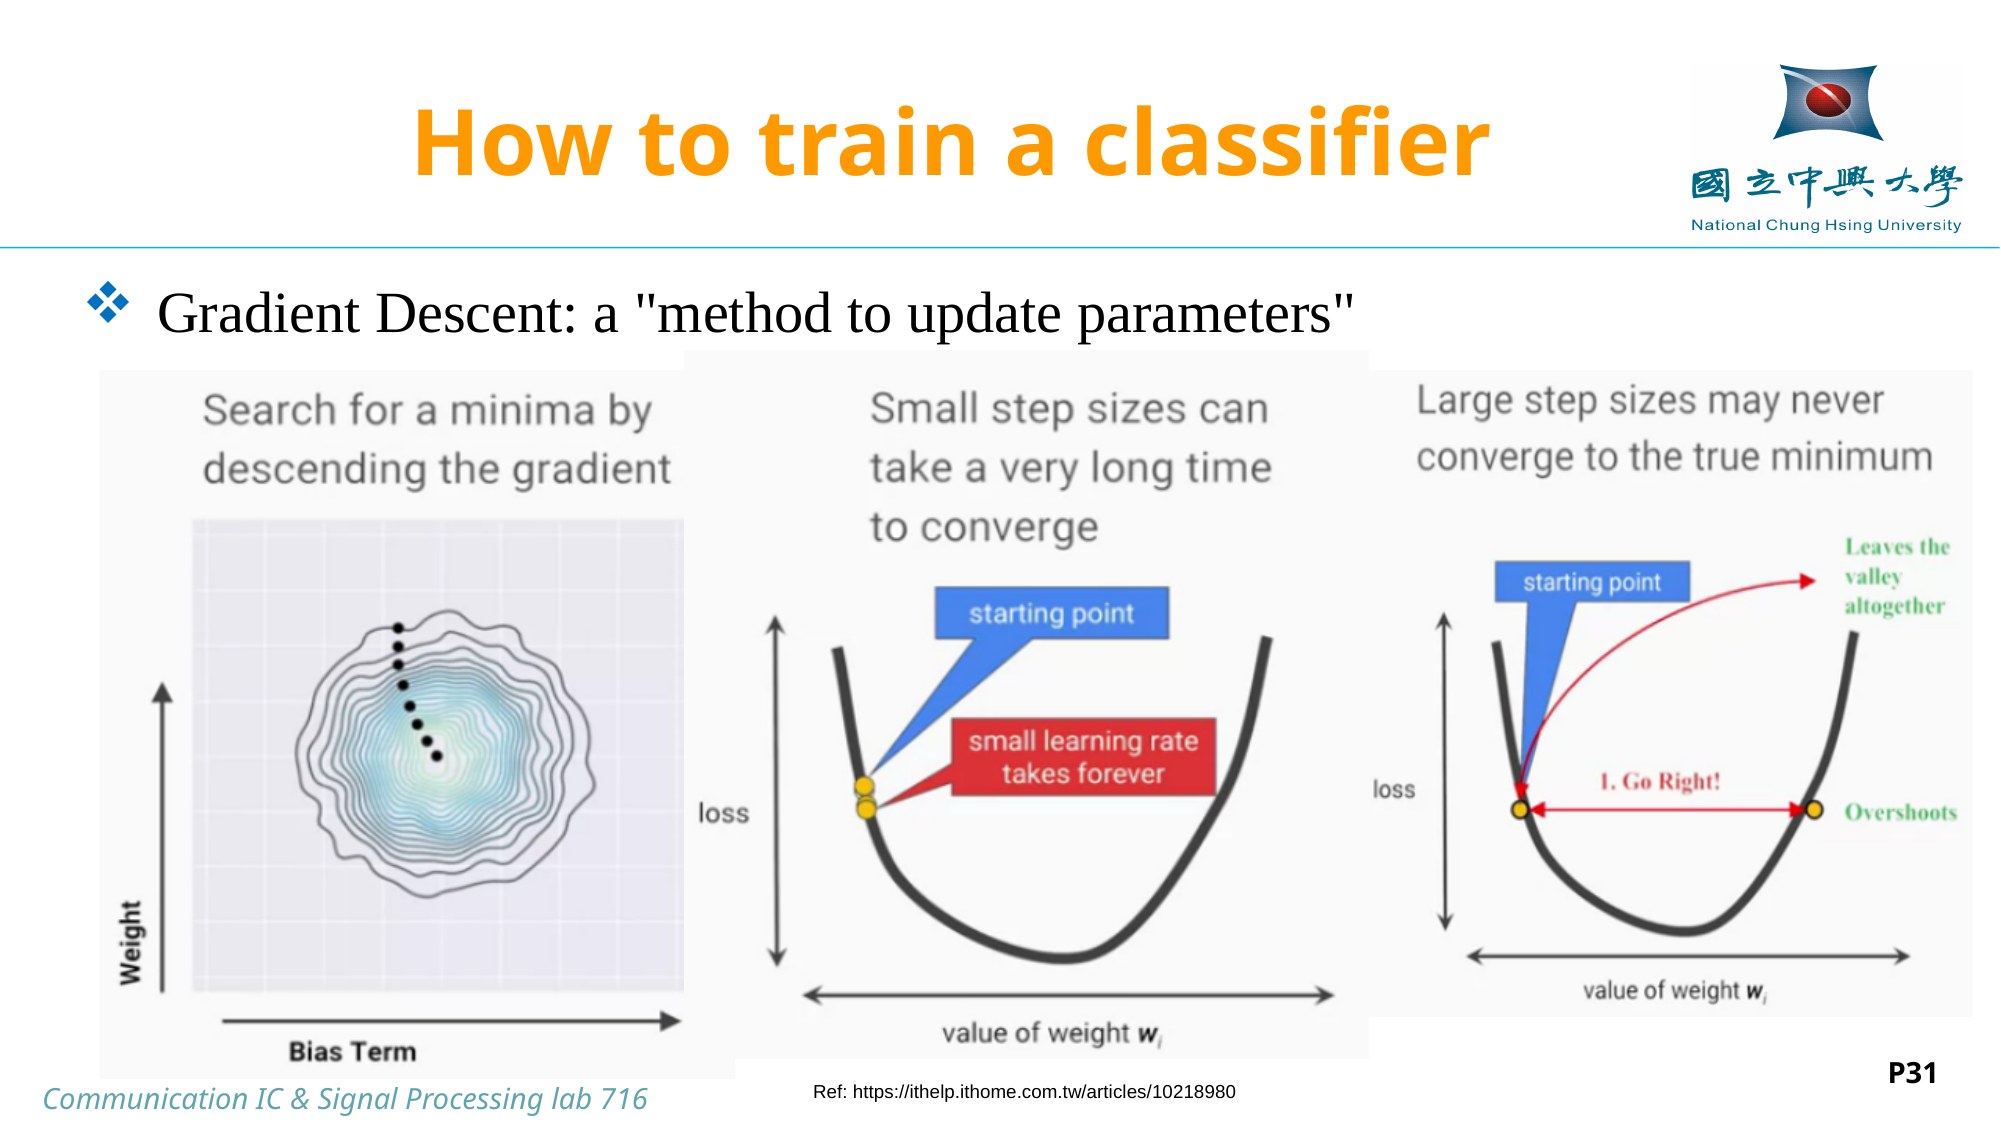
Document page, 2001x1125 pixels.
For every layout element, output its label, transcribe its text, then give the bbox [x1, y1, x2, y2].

title How to train a classifier [99, 45, 1804, 233]
text_box Gradient Descent: a "method to update parameters" [67, 267, 1973, 1005]
text_box Ref: https://ithelp.ithome.com.tw/articles/10218980 [798, 1072, 1251, 1110]
picture [99, 350, 1973, 1079]
picture [1804, 64, 1963, 233]
